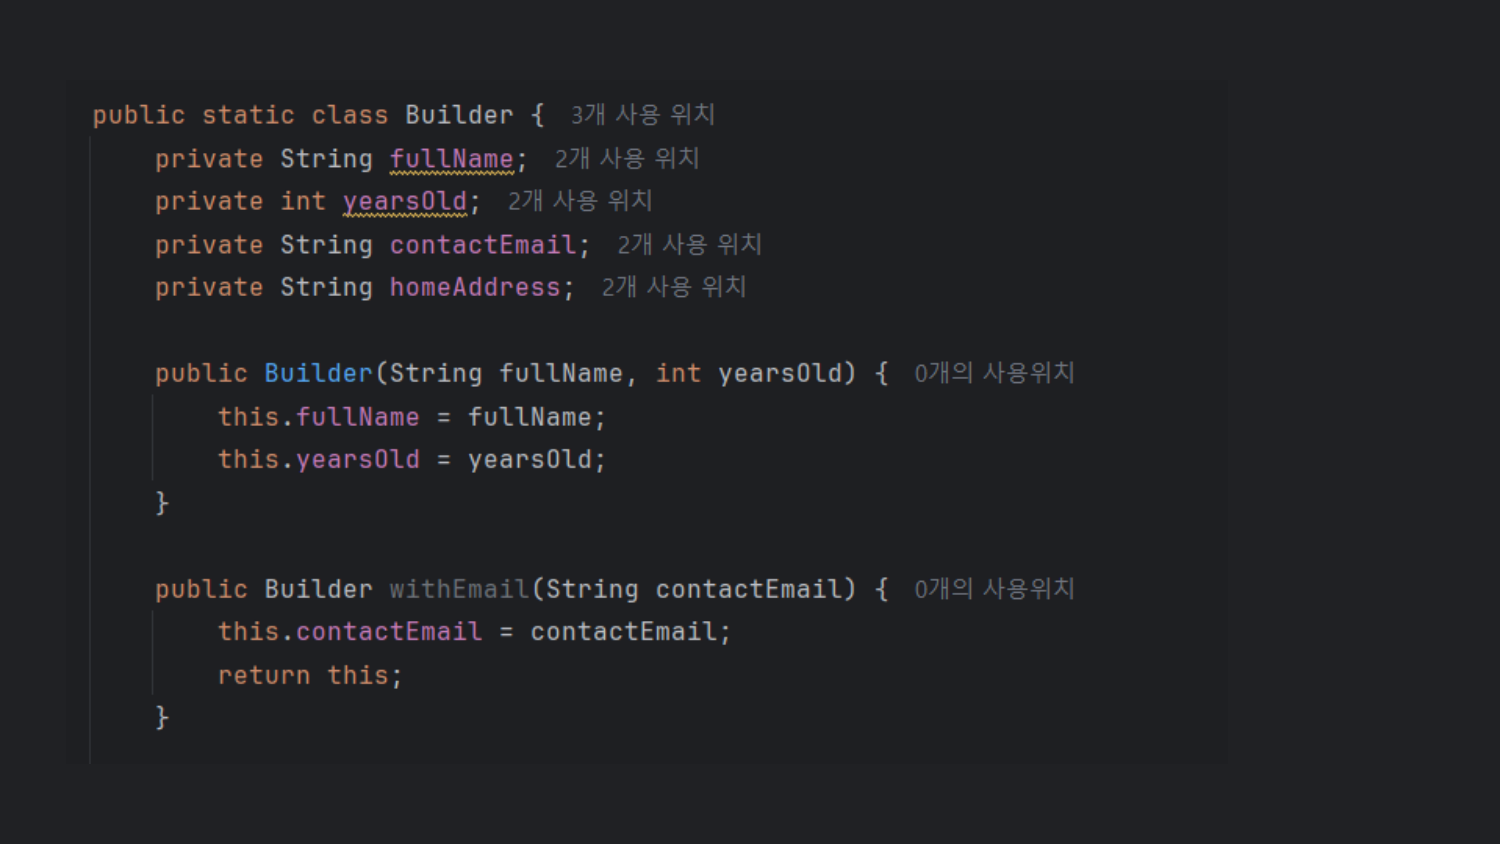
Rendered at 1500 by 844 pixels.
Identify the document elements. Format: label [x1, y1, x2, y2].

picture [66, 80, 1228, 764]
